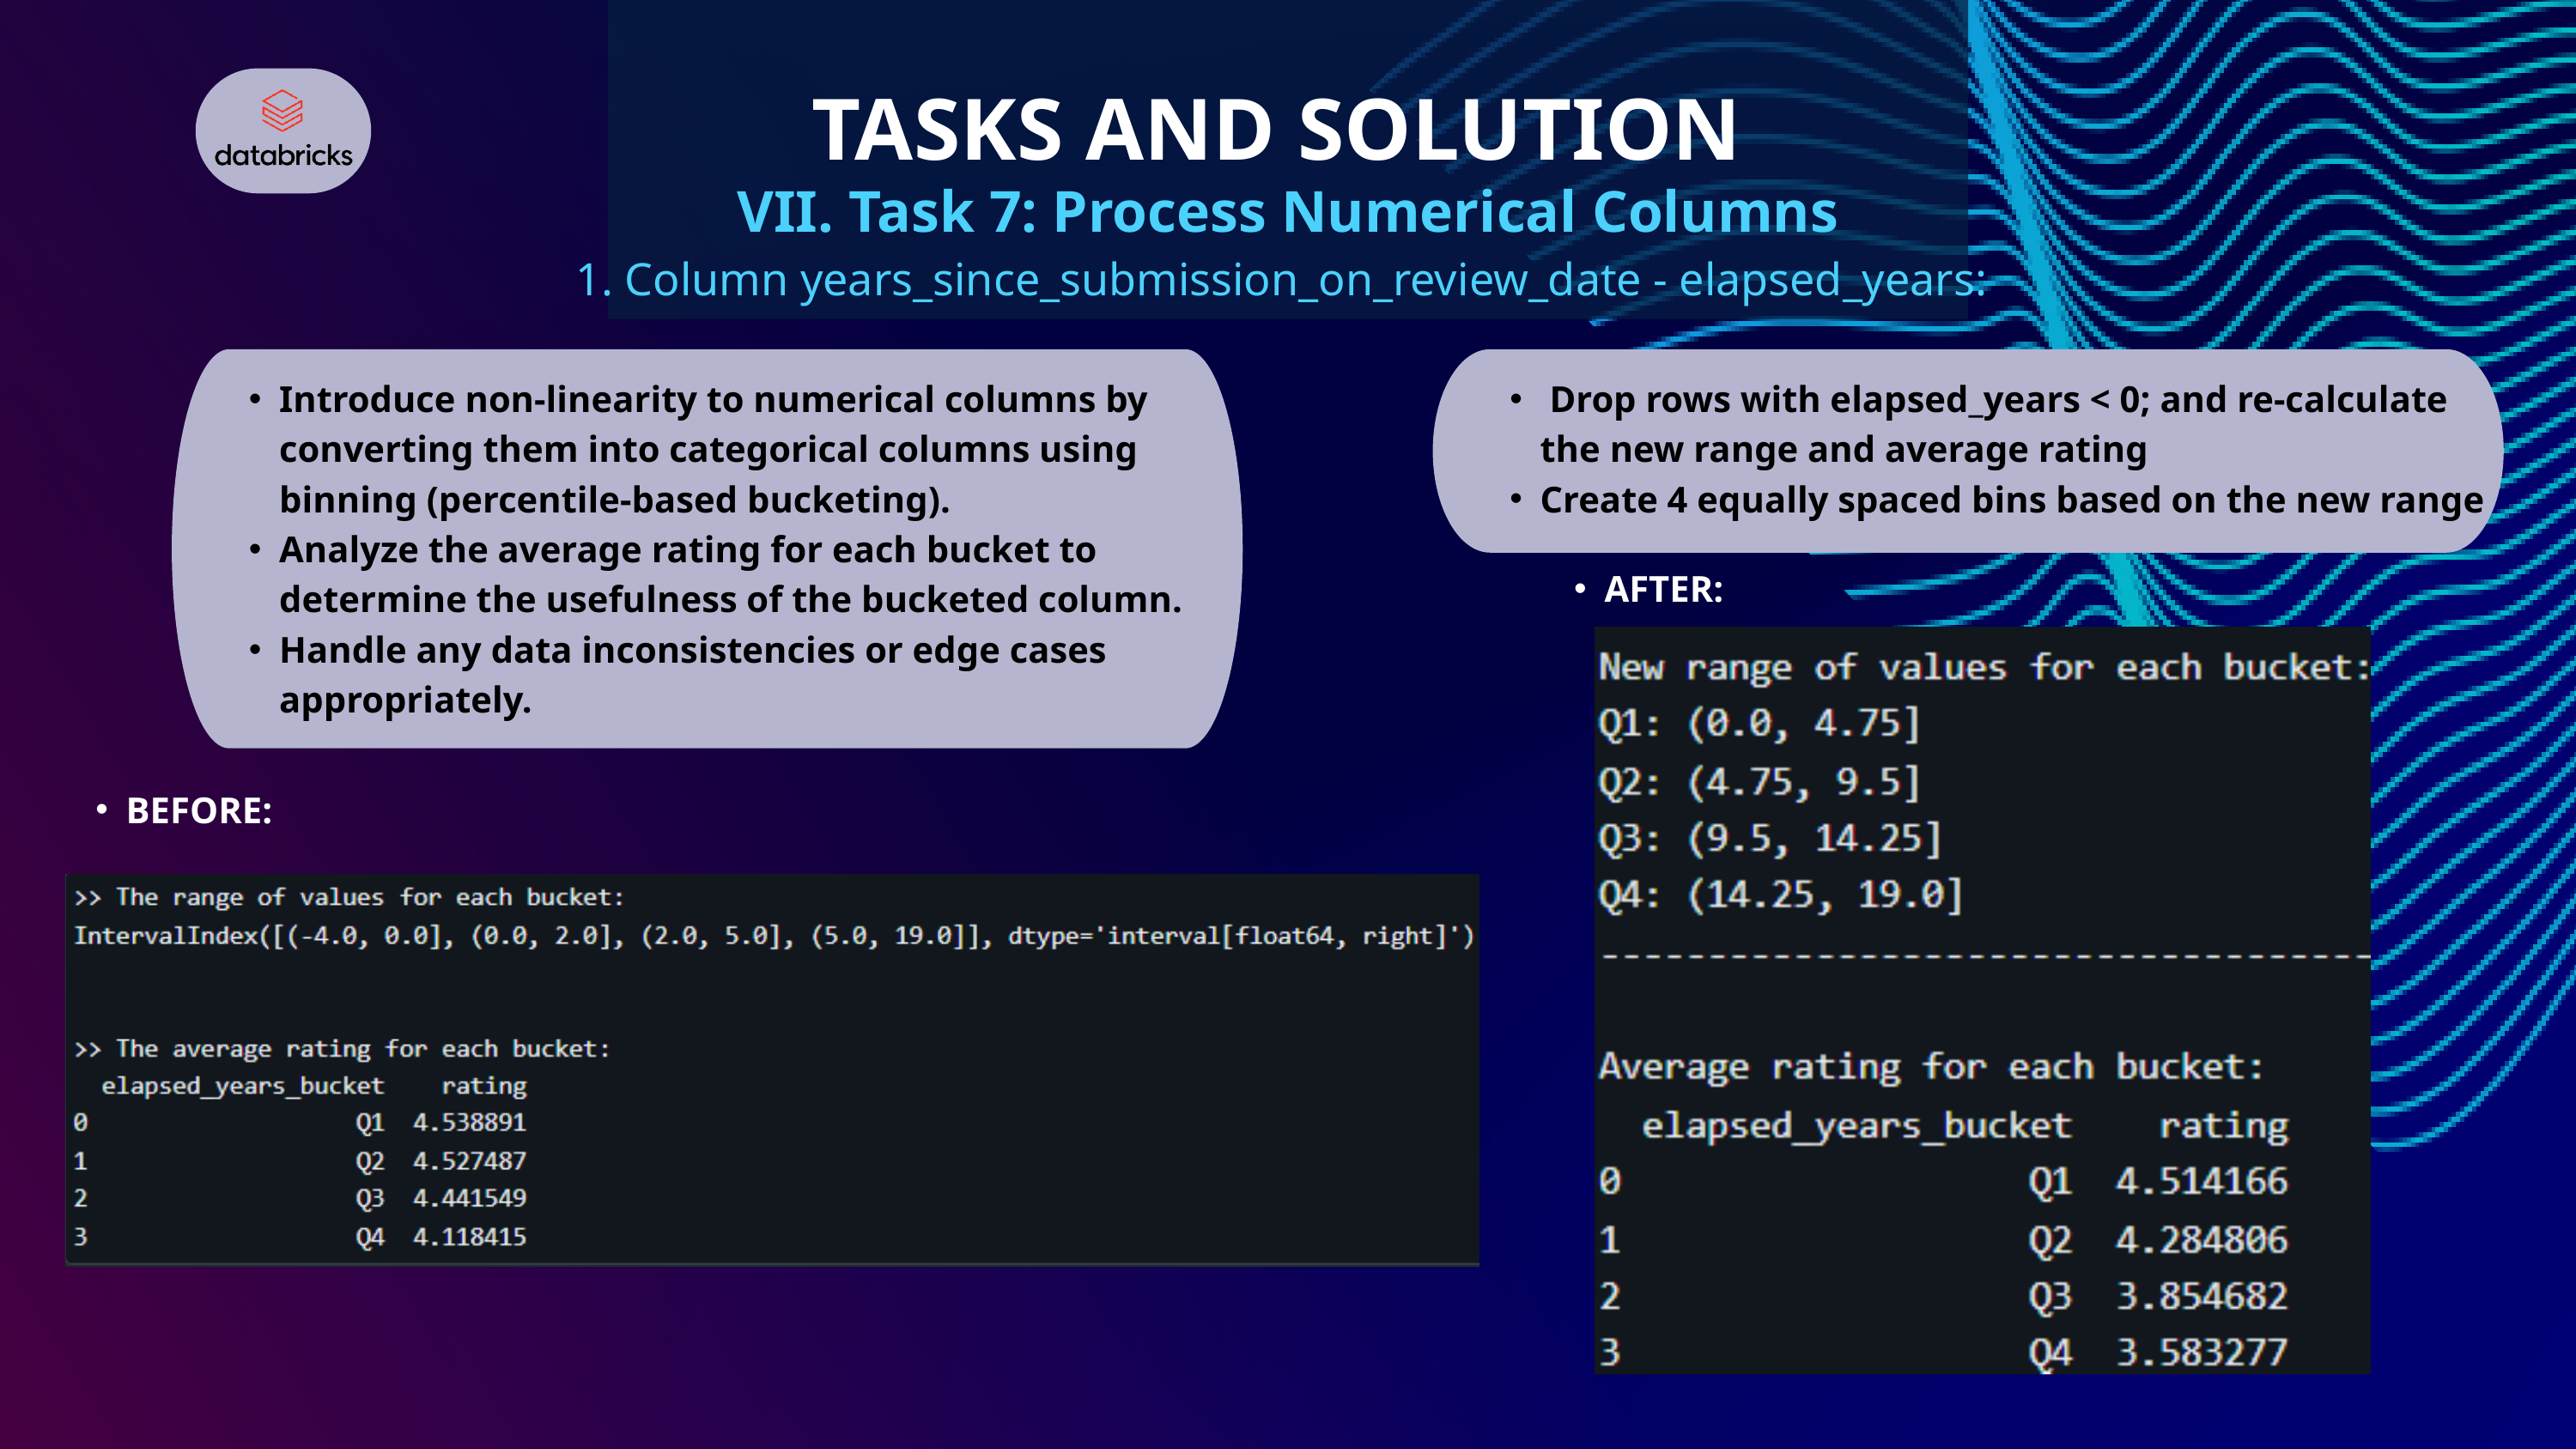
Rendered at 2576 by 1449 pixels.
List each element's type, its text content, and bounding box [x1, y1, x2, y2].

text_box VII. Task 7: Process Numerical Columns 1. Column years_since_submission_on_review_date - elapsed_years: [535, 165, 2041, 384]
text_box [0, 0, 2576, 1449]
text_box [64, 874, 1479, 1267]
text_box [607, 0, 1969, 319]
text_box AFTER: [1543, 560, 1806, 609]
text_box [1594, 627, 2371, 1374]
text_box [171, 349, 1243, 749]
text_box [1432, 349, 2504, 553]
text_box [195, 68, 372, 194]
text_box BEFORE: [64, 780, 327, 831]
text_box [1814, 0, 2576, 1249]
